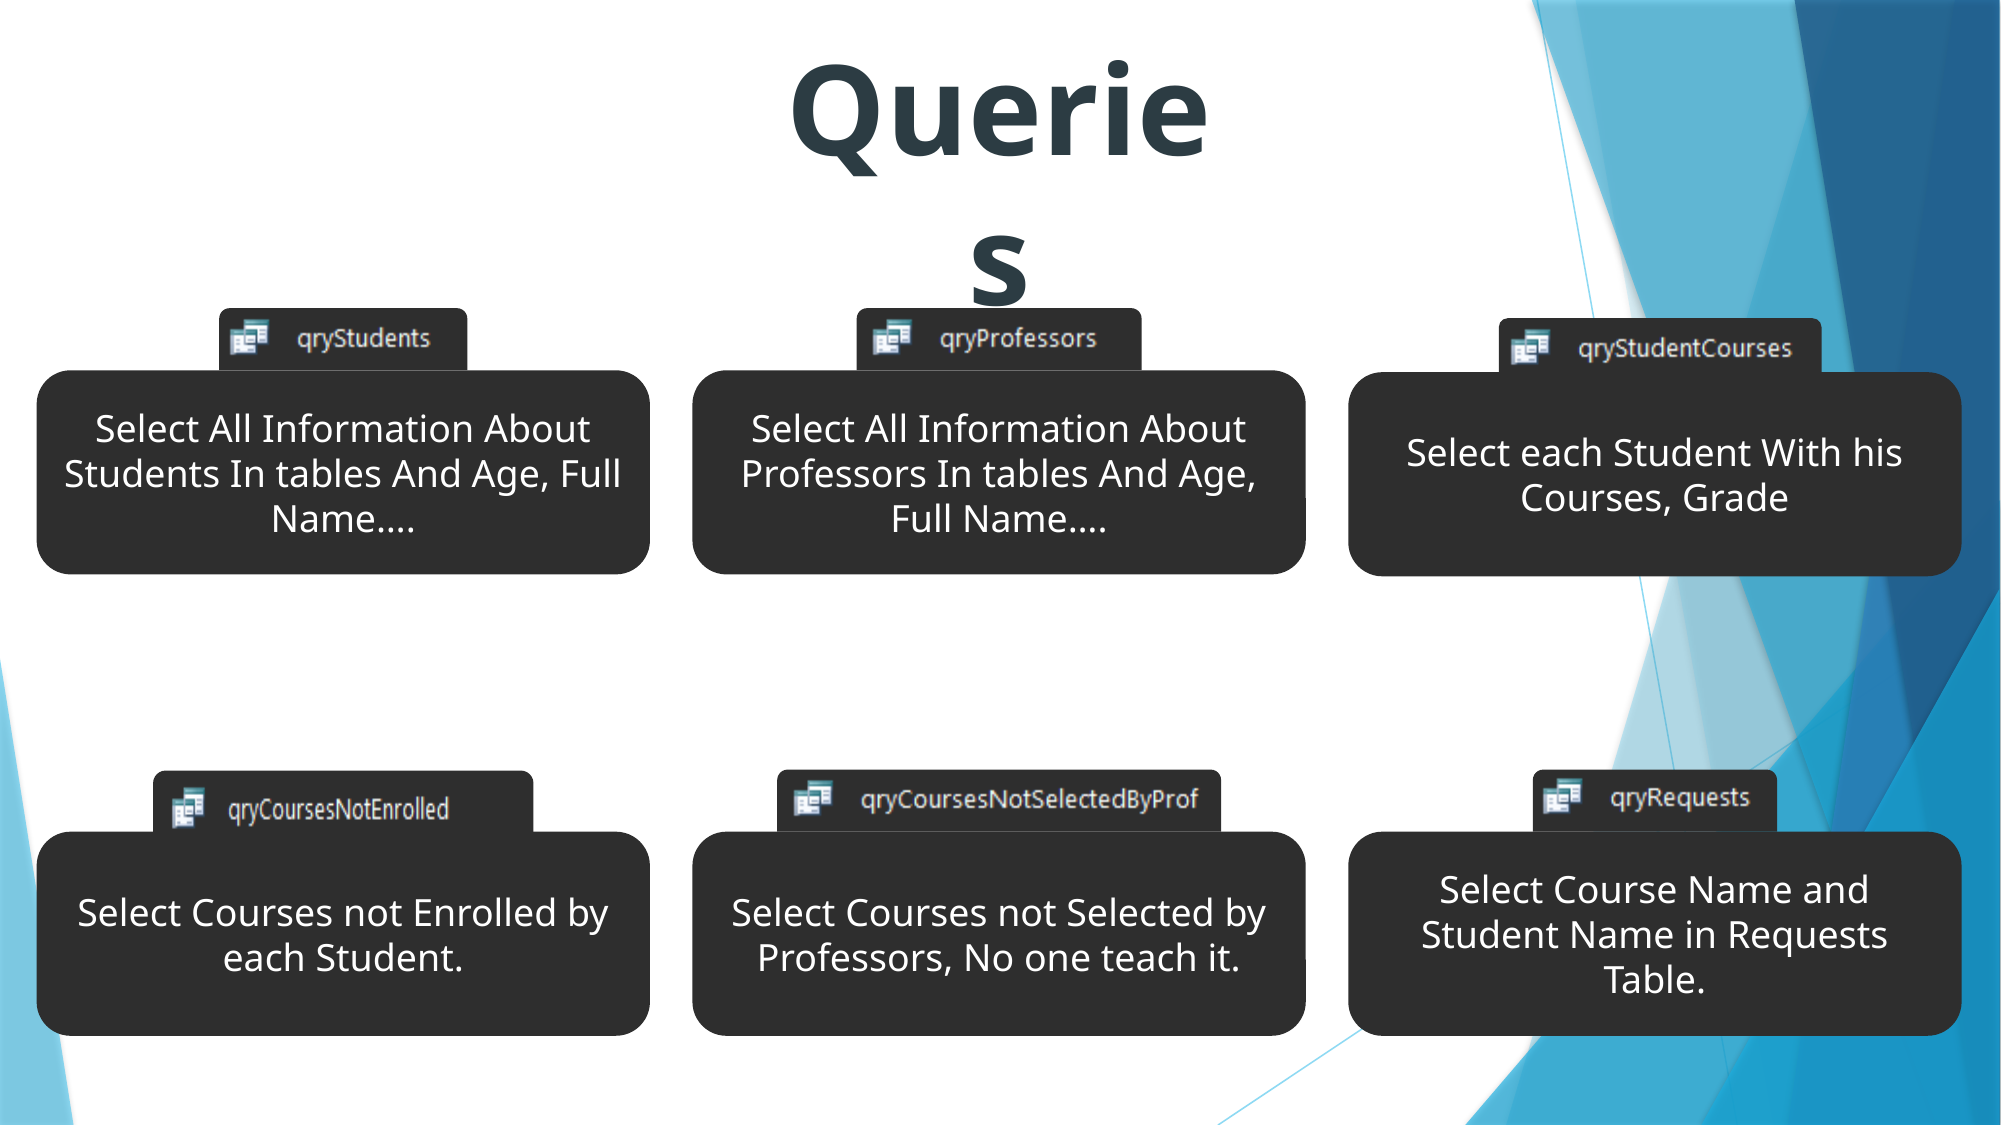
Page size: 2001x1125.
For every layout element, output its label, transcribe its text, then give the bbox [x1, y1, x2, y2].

text_box Select Courses not Enrolled by each Student. [35, 830, 652, 1038]
picture [1532, 769, 1778, 833]
text_box Select All Information About Students In tables And Age, Full Name…. [35, 368, 652, 576]
picture [218, 307, 468, 371]
text_box Select All Information About Professors In tables And Age, Full Name…. [690, 368, 1308, 576]
picture [856, 307, 1143, 371]
title Queries [751, 22, 1248, 156]
text_box Select Courses not Selected by Professors, No one teach it. [690, 830, 1308, 1038]
picture [1498, 317, 1823, 373]
text_box Select Course Name and Student Name in Requests Table. [1346, 830, 1964, 1038]
text_box Select each Student With his Courses, Grade [1346, 370, 1964, 578]
picture [152, 770, 534, 848]
picture [776, 769, 1222, 833]
